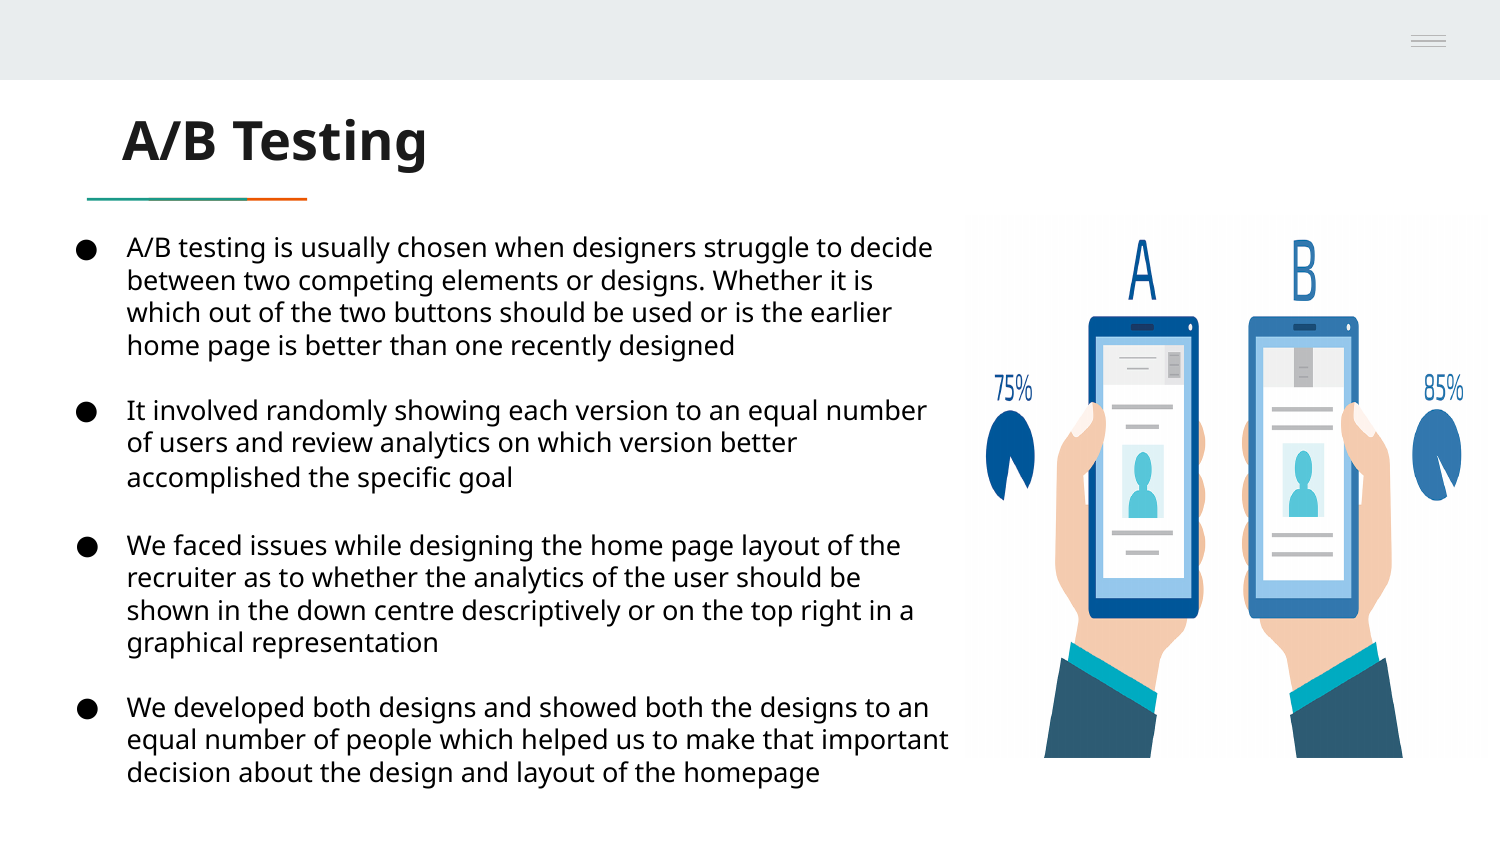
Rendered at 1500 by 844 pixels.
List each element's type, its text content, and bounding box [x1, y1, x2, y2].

text_box A/B testing is usually chosen when designers struggle to decide between two competing elements or designs. Whether it is which out of the two buttons should be used or is the earlier home page is better than one recently designed It involved randomly showing each version to an equal number of users and review analytics on which version better accomplished the specific goal We faced issues while designing the home page layout of the recruiter as to whether the analytics of the user should be shown in the down centre descriptively or on the top right in a graphical representation We developed both designs and showed both the designs to an equal number of people which helped us to make that important decision about the design and layout of the homepage [36, 215, 965, 824]
title A/B Testing [107, 91, 1369, 180]
picture [964, 215, 1488, 758]
